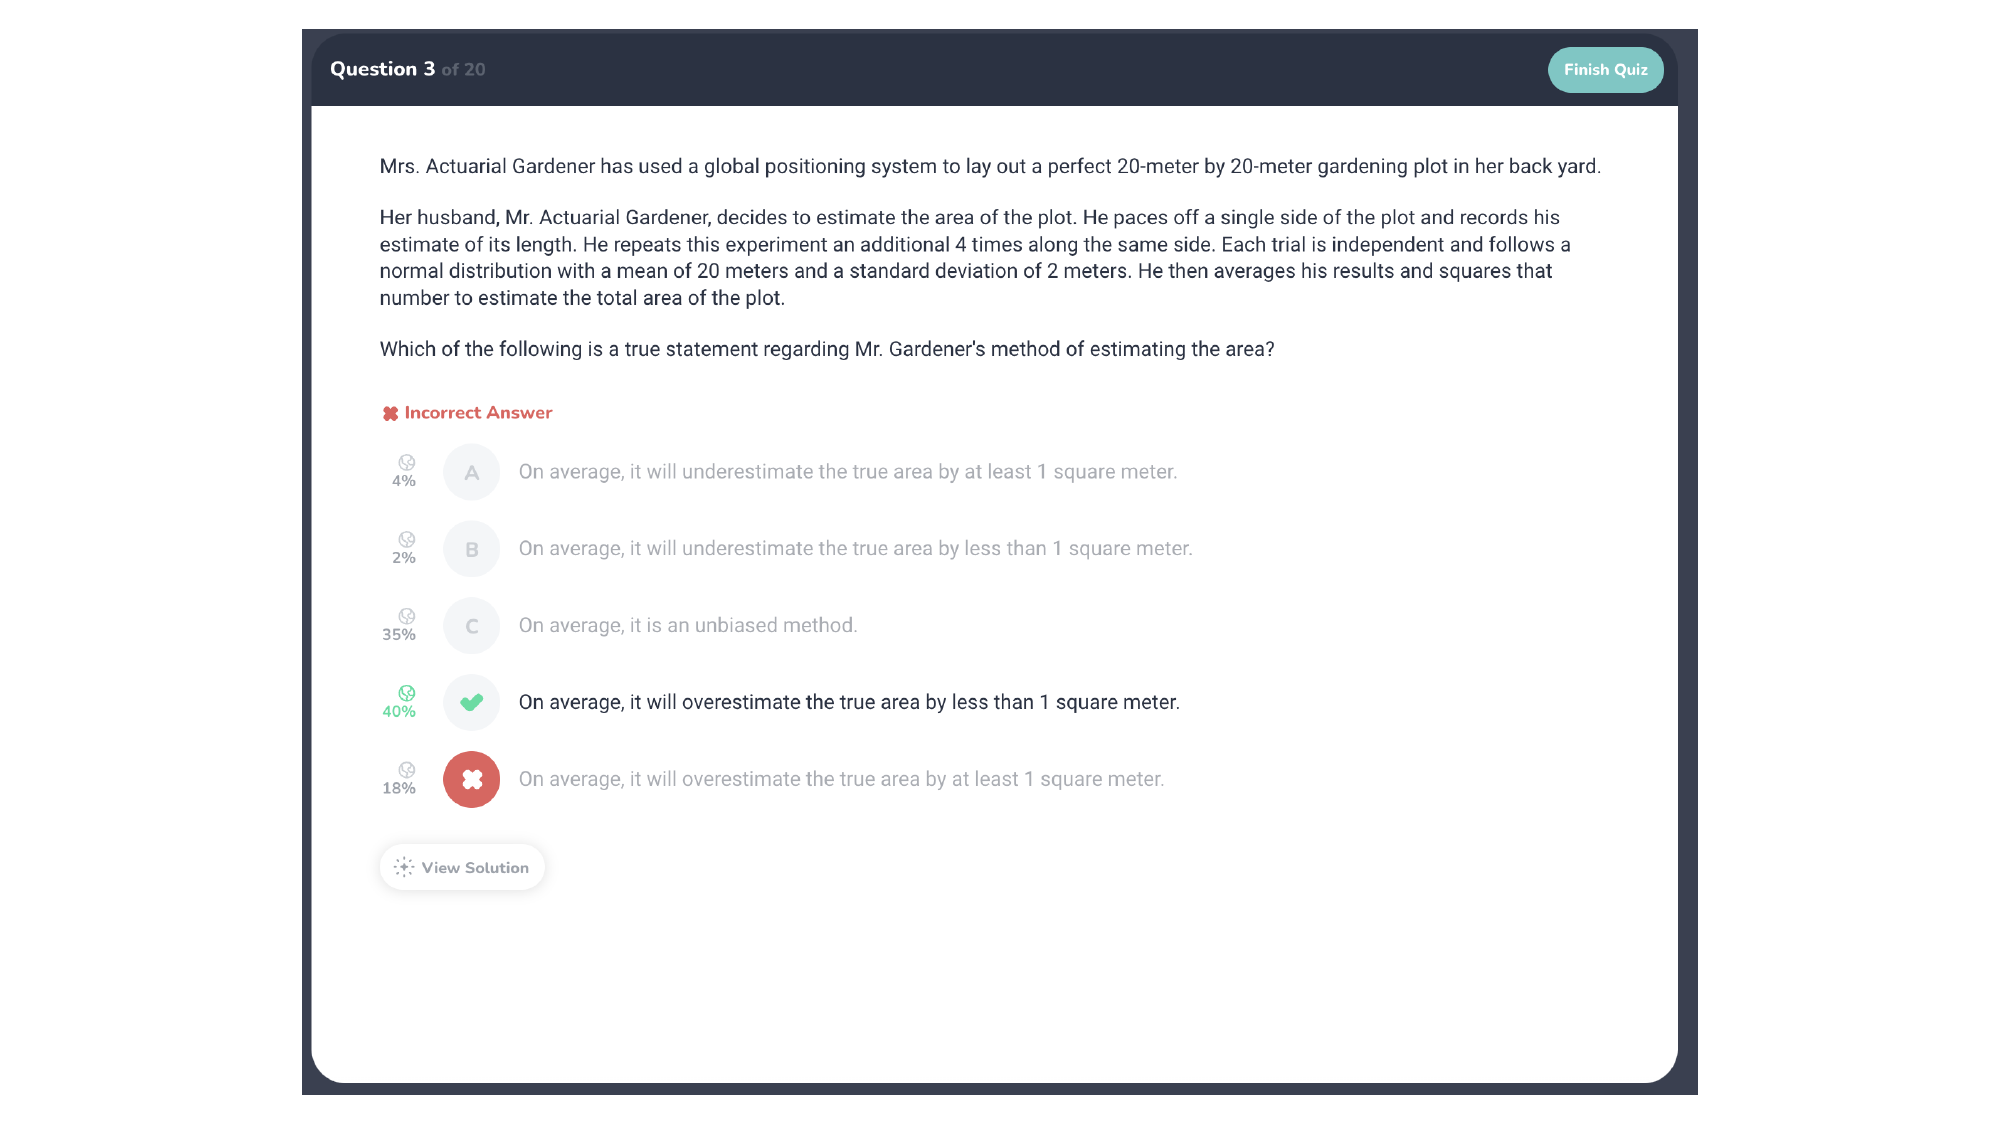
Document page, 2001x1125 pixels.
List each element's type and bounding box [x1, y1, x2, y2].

list [301, 29, 1698, 1096]
